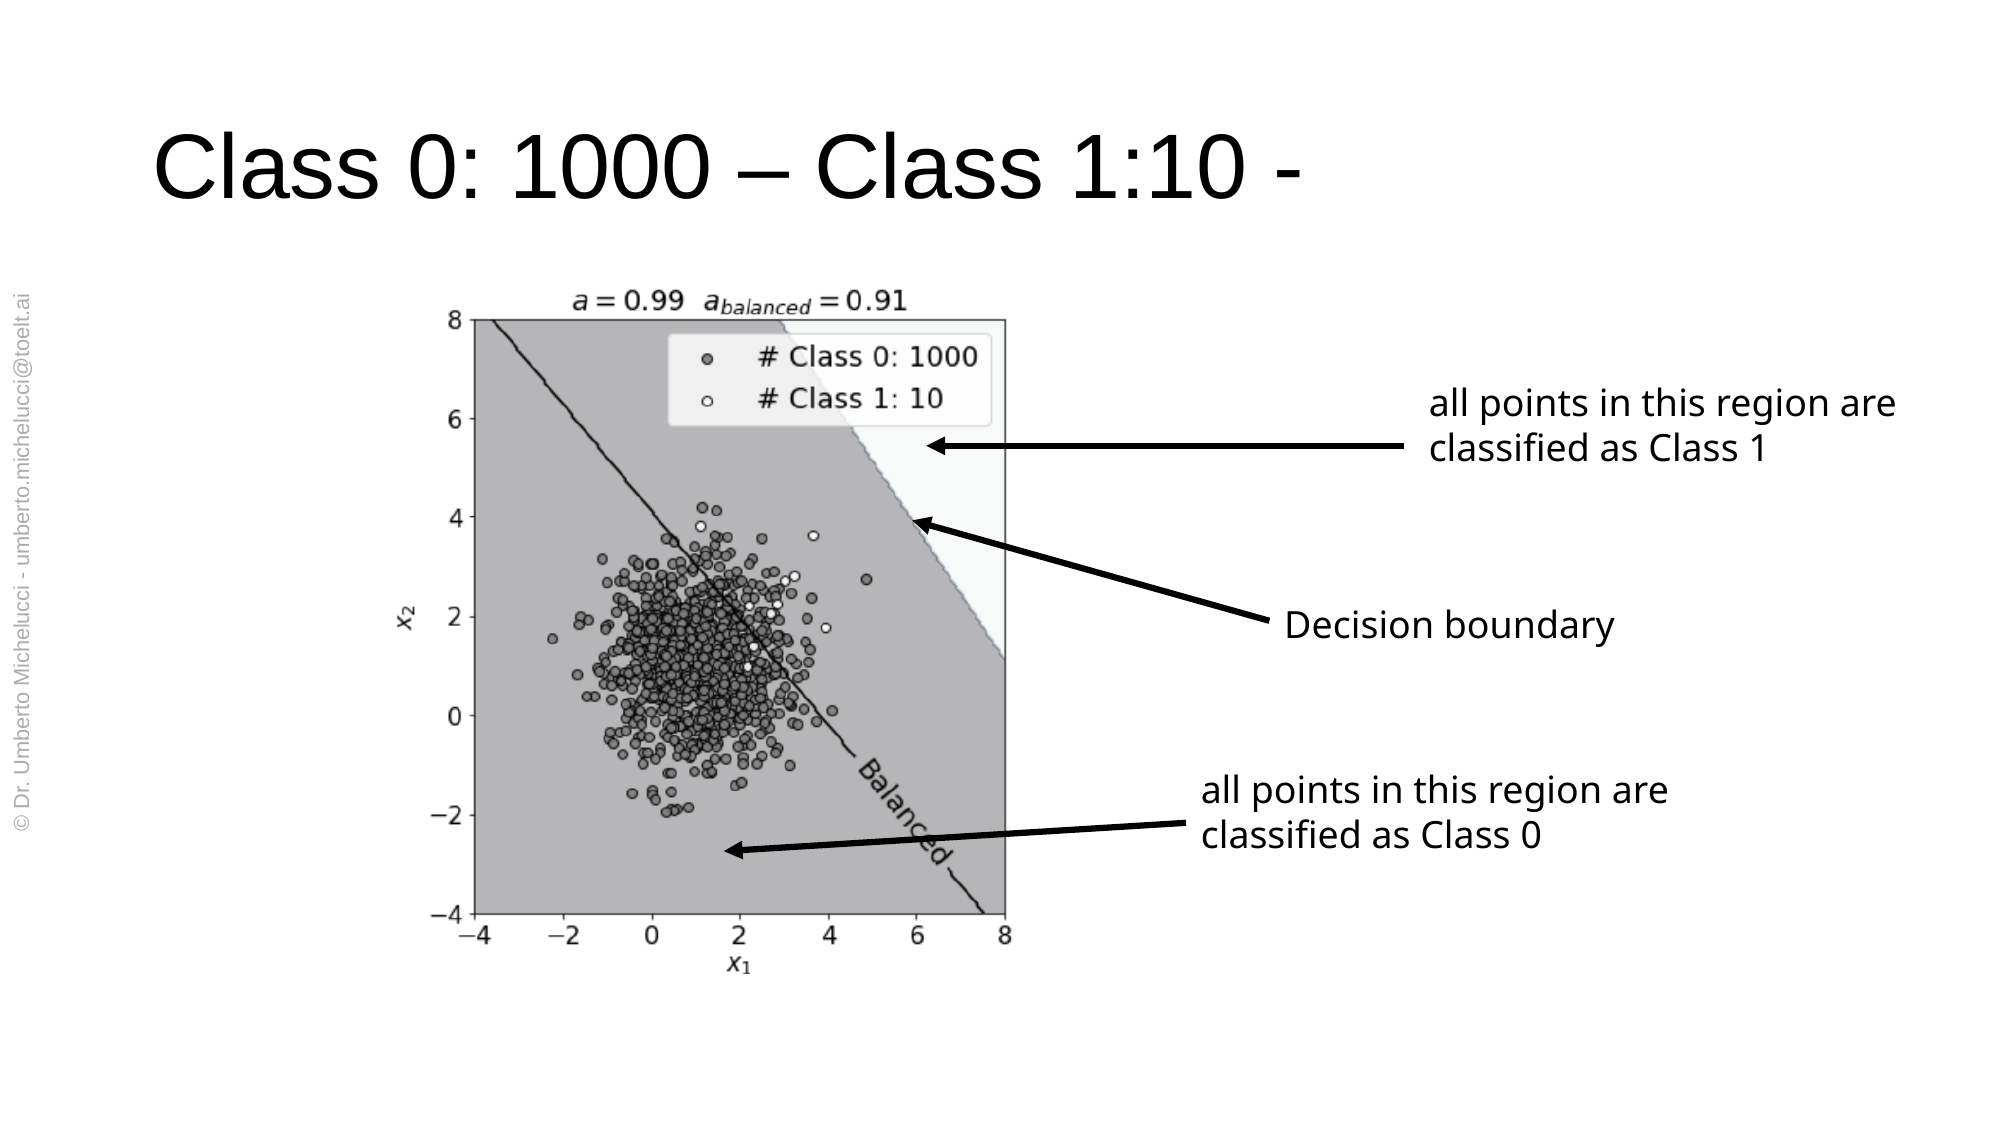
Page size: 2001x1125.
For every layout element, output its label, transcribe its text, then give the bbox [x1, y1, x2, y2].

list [350, 277, 1017, 992]
text_box © Dr. Umberto Michelucci - umberto.michelucci@toelt.ai [0, 238, 41, 888]
text_box all points in this region are classified as Class 1 [1413, 371, 1924, 476]
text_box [912, 520, 1270, 621]
text_box Decision boundary [1269, 593, 1780, 654]
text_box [723, 822, 1187, 852]
text_box all points in this region are classified as Class 0 [1186, 758, 1696, 864]
